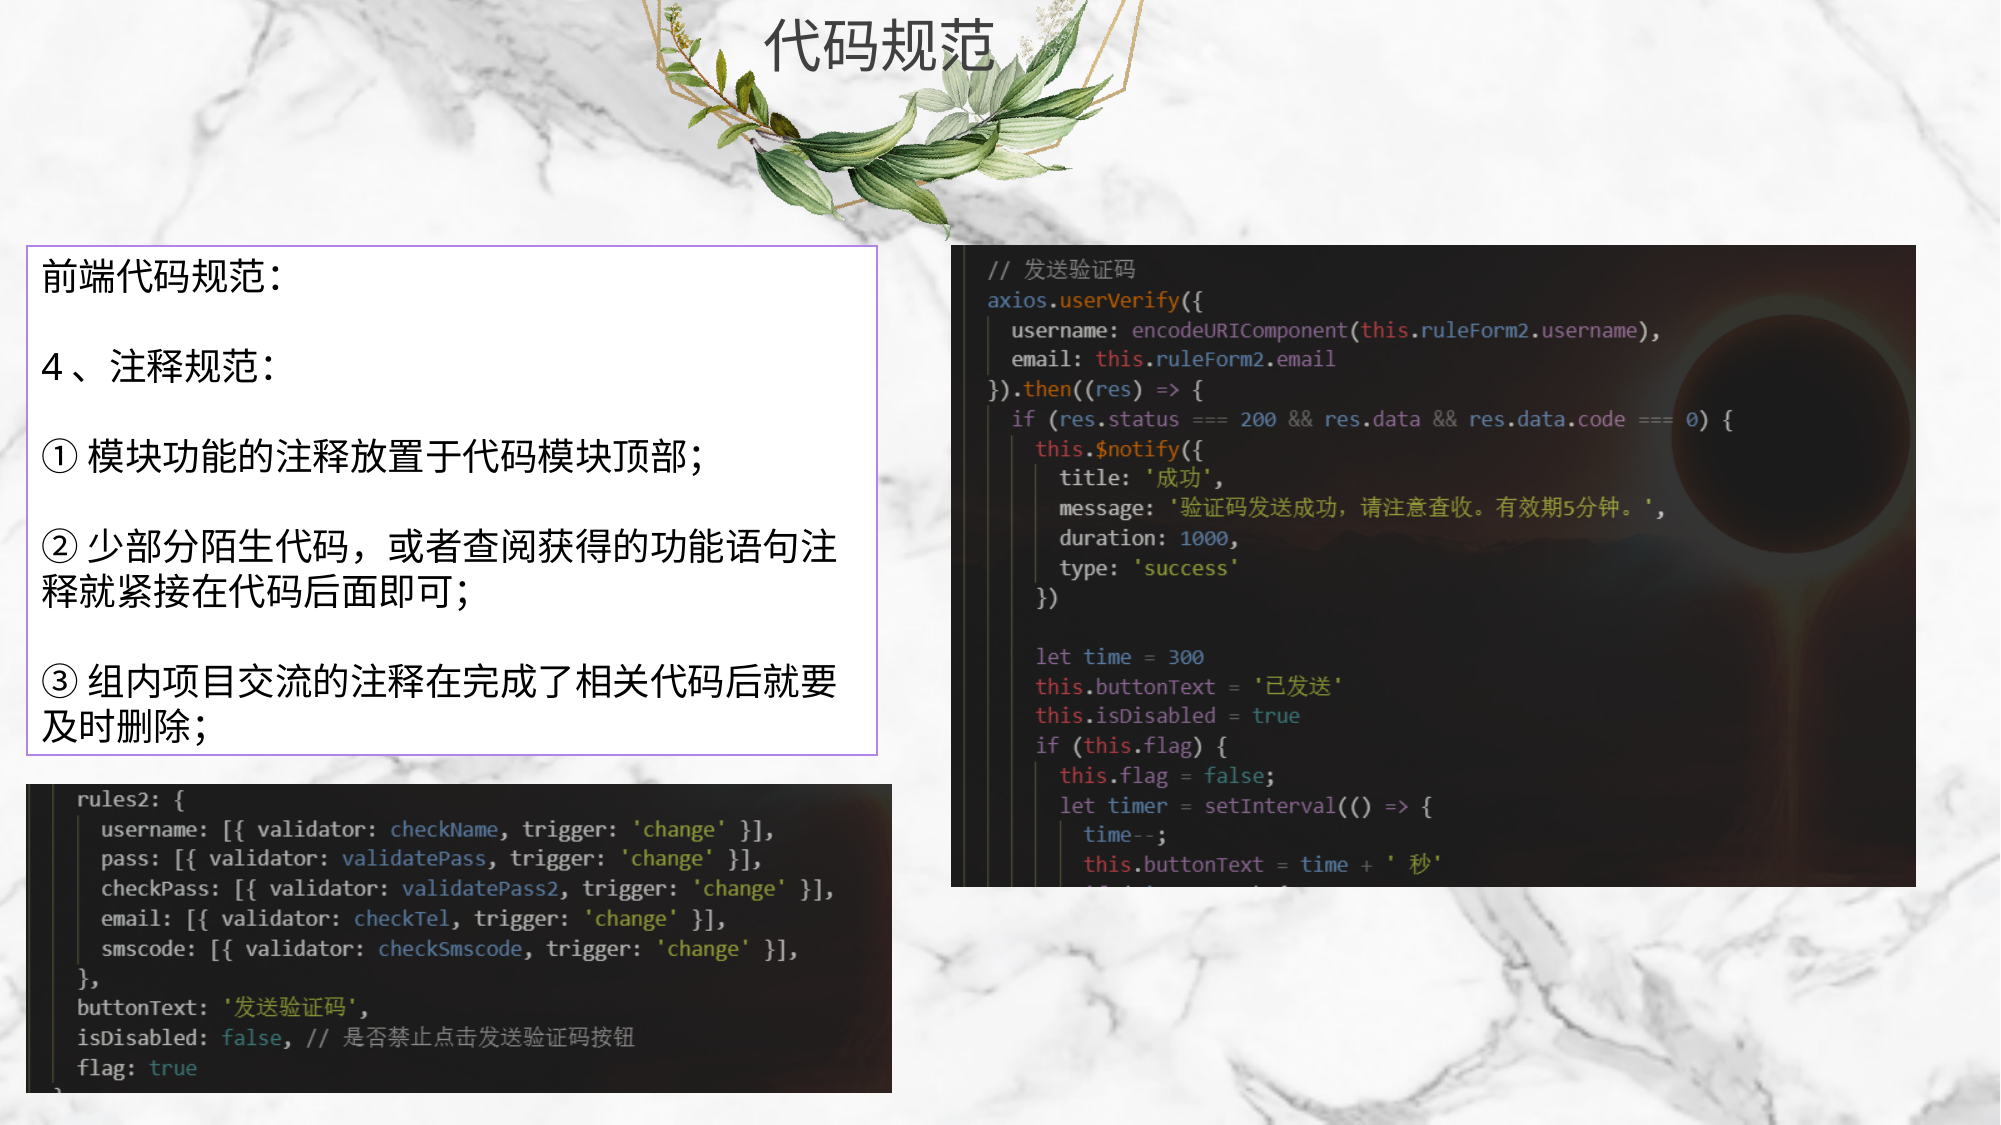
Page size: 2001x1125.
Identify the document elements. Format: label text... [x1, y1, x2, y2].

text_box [570, 0, 1128, 219]
picture [0, 0, 2001, 1125]
text_box 前端代码规范： 4、注释规范： ①模块功能的注释放置于代码模块顶部； ②少部分陌生代码，或者查阅获得的功能语句注释就紧接在代码后面即可； ③组内项目交流的注释在完成了相关代码后就要及时删除； [26, 245, 878, 756]
